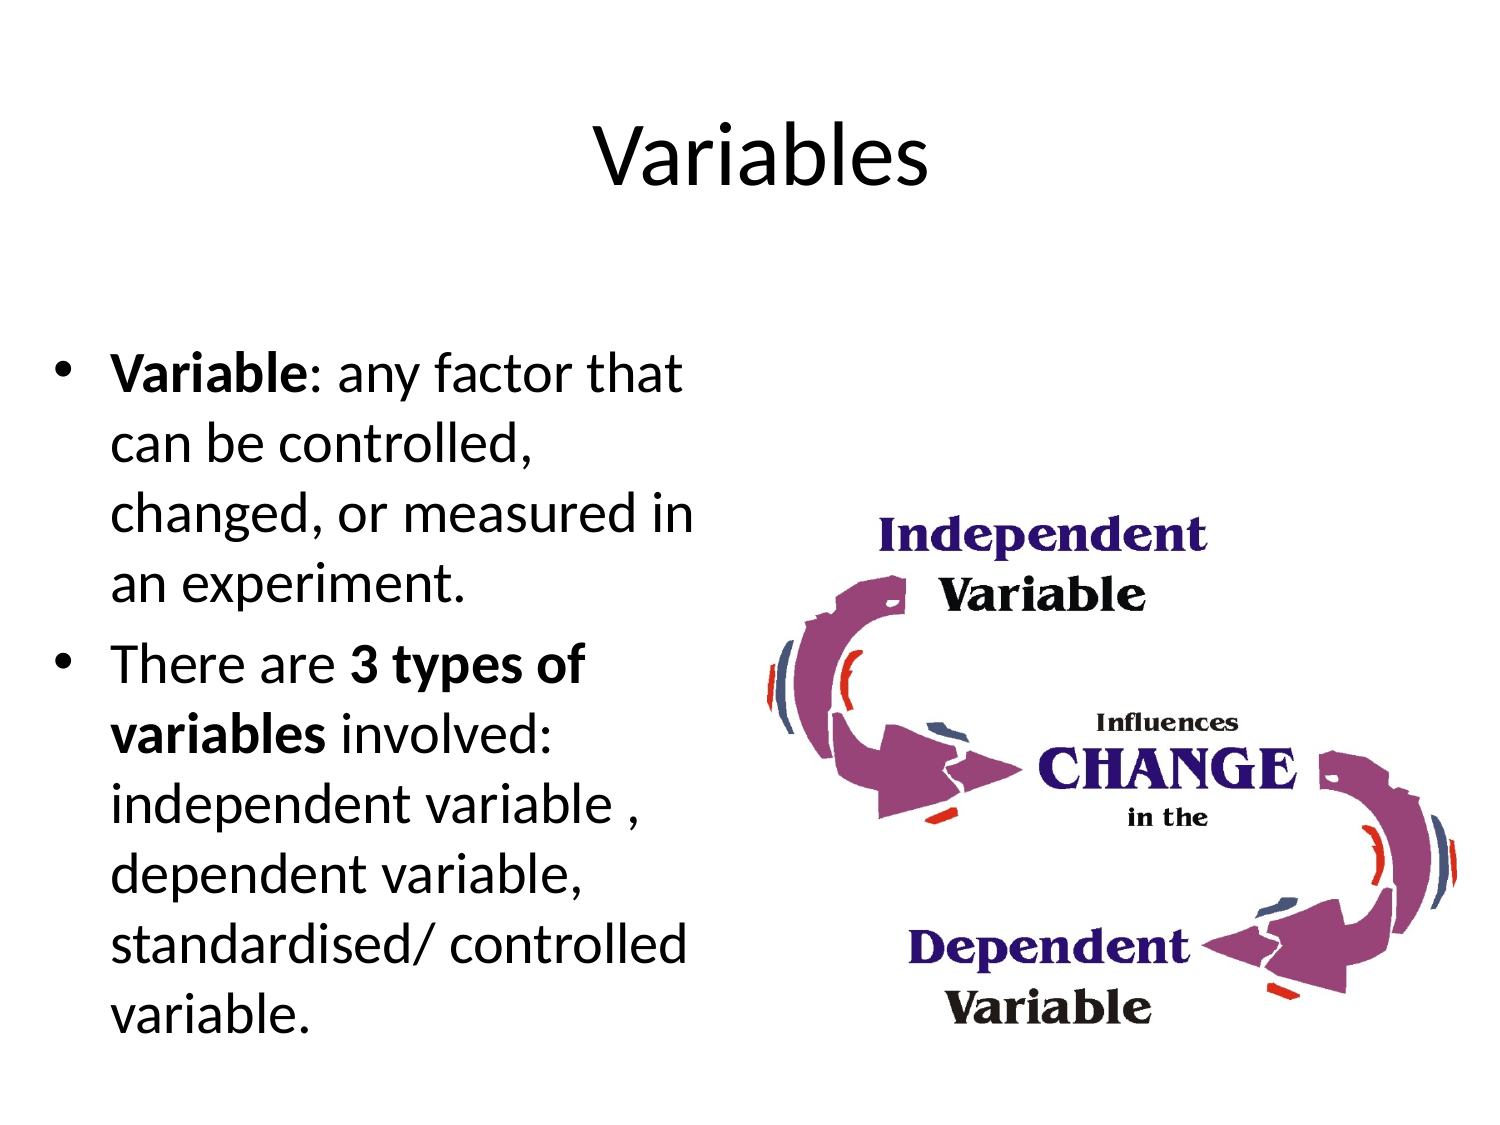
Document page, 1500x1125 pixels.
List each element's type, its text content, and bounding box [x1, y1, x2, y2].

title Variables [86, 54, 1437, 243]
list Variable: any factor that can be controlled, changed, or measured in an experiment. There are 3 types of variables involved: independent variable , dependent variable, standardised/ controlled variable. [38, 326, 771, 1071]
picture [766, 514, 1457, 1024]
